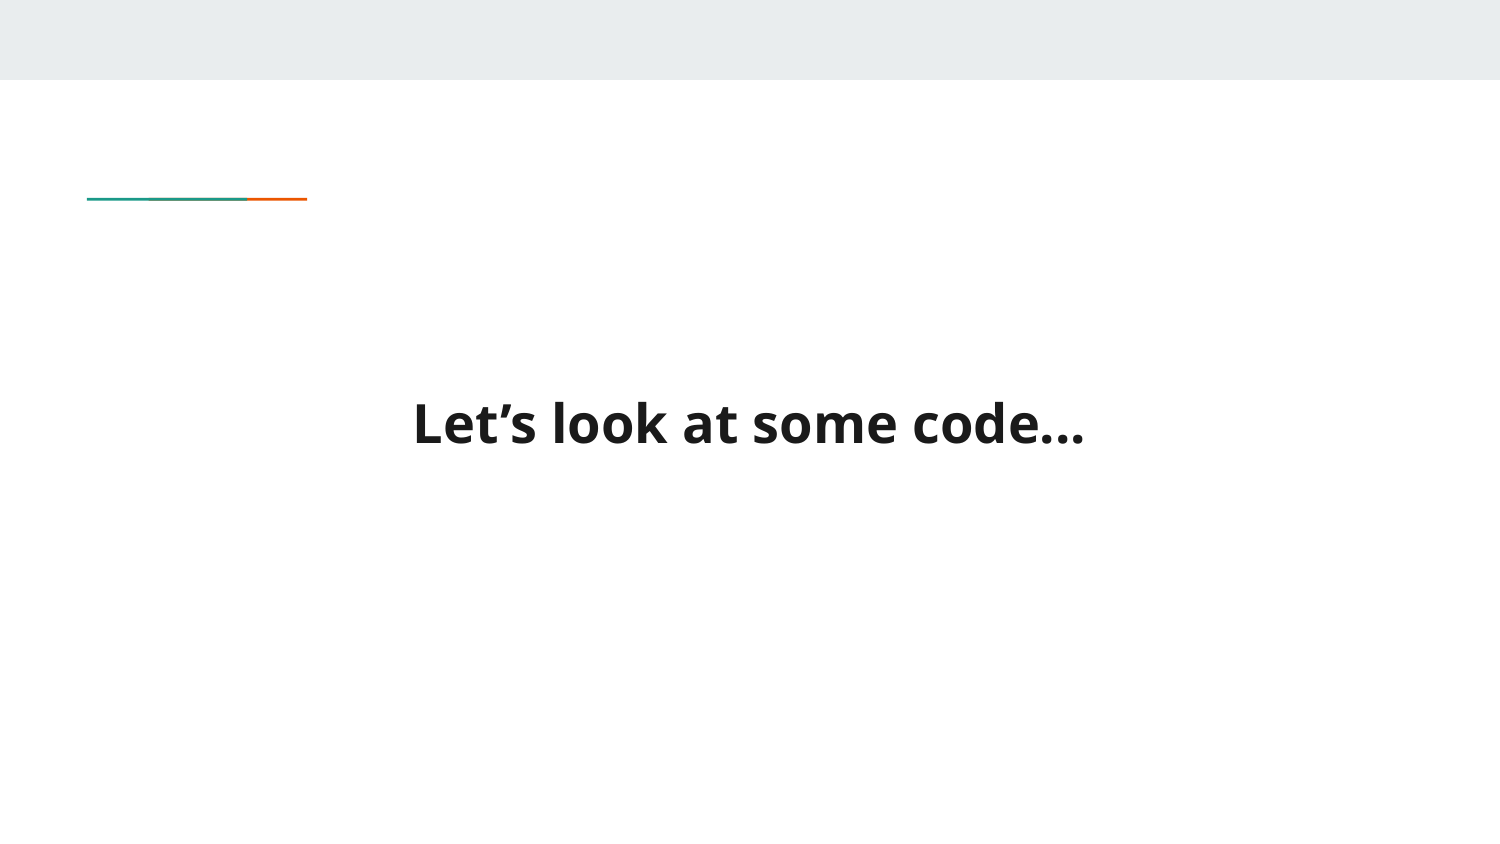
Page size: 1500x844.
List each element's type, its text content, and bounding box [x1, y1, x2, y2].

title Let’s look at some code... [51, 374, 1449, 469]
